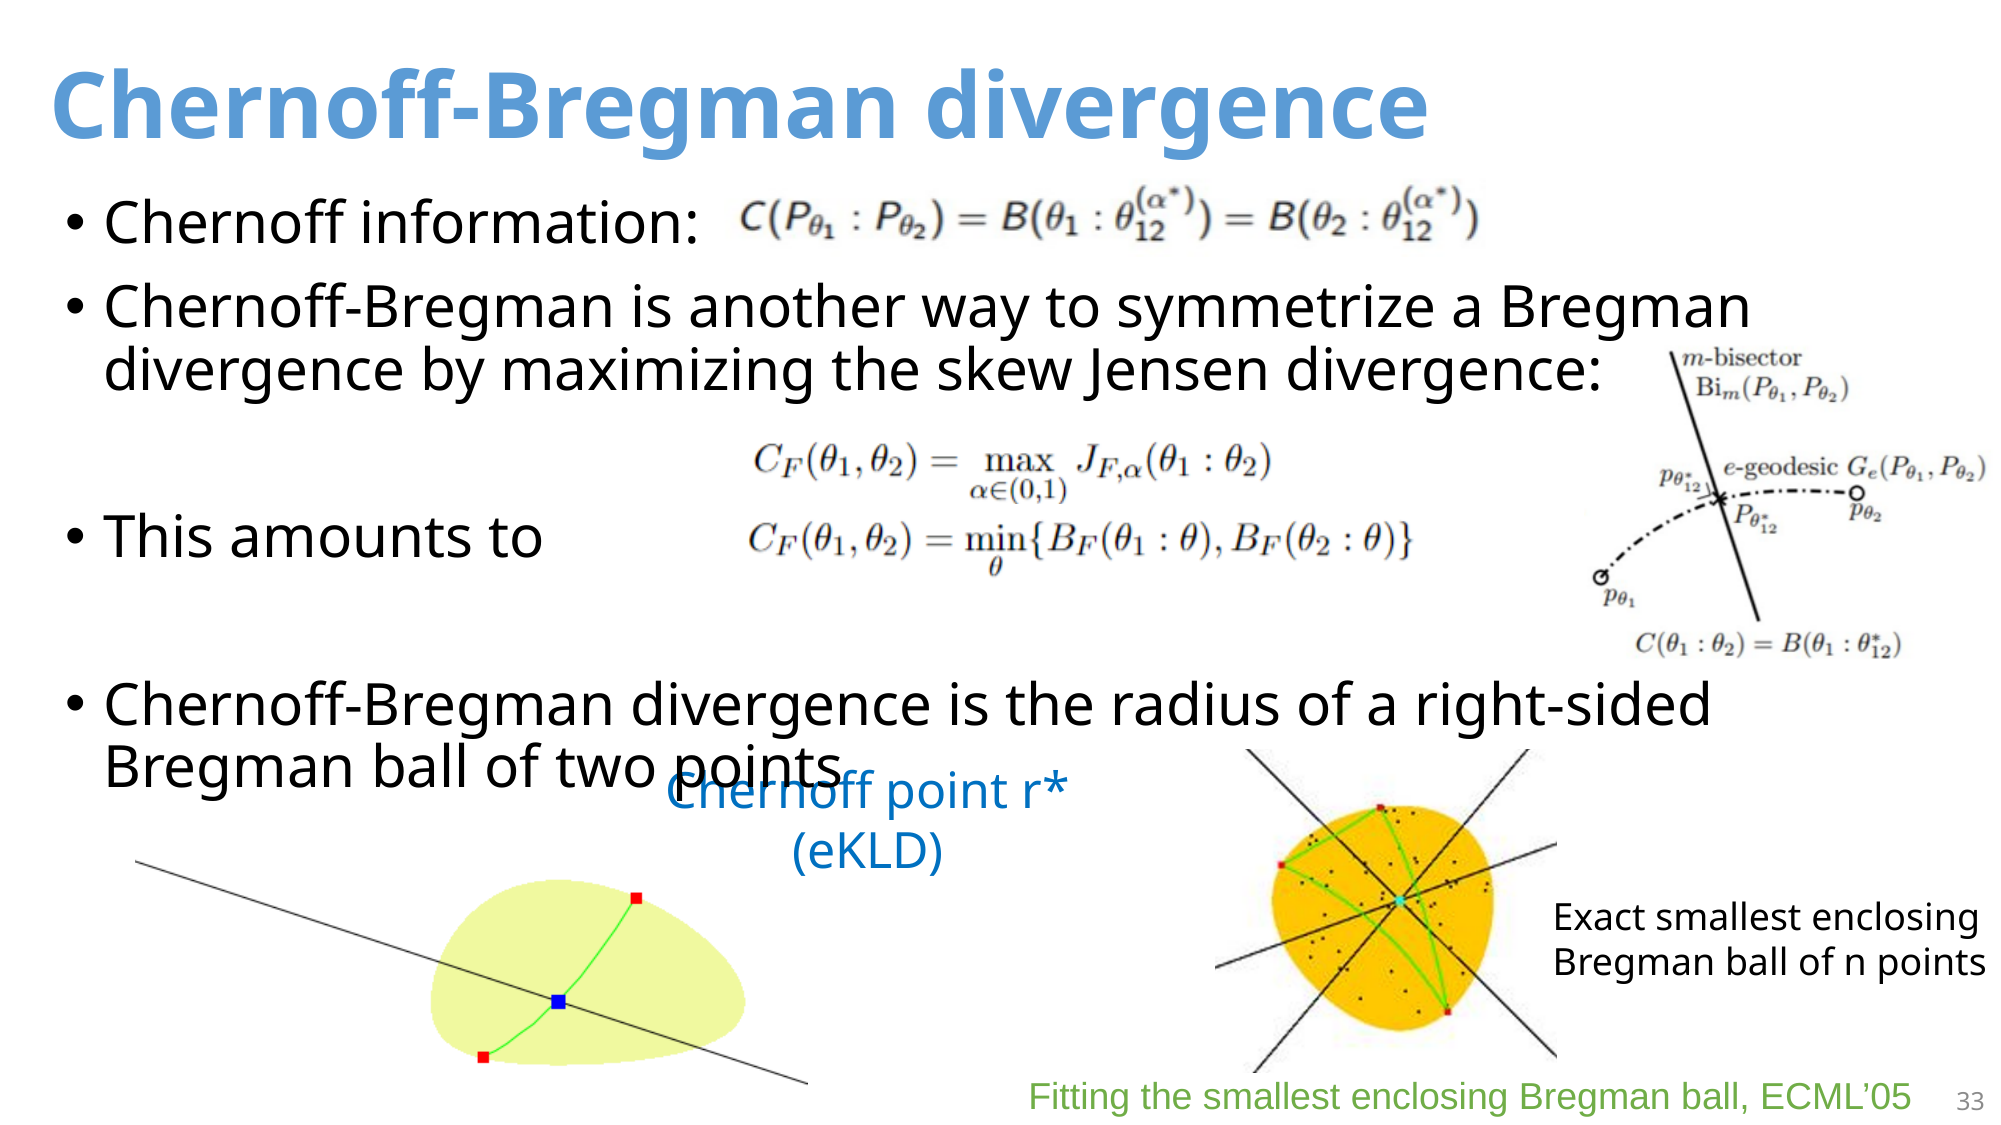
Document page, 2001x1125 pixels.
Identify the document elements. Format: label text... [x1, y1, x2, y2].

picture [135, 809, 808, 1120]
text_box Exact smallest enclosing Bregman ball of n points [1557, 885, 2000, 991]
text_box Chernoff information: Chernoff-Bregman is another way to symmetrize a Bregman divergence by maximizing the skew Jensen divergence: This amounts to Chernoff-Bregman divergence is the radius of a right-sided Bregman ball of two points [50, 186, 1966, 900]
title Chernoff-Bregman divergence [34, 0, 1760, 218]
text_box Fitting the smallest enclosing Bregman ball, ECML’05 [1013, 1064, 1928, 1125]
picture [724, 169, 1486, 257]
picture [1215, 749, 1557, 1073]
slide_number 33 [1928, 1072, 2000, 1125]
picture [744, 425, 1417, 579]
picture [1584, 341, 2000, 669]
